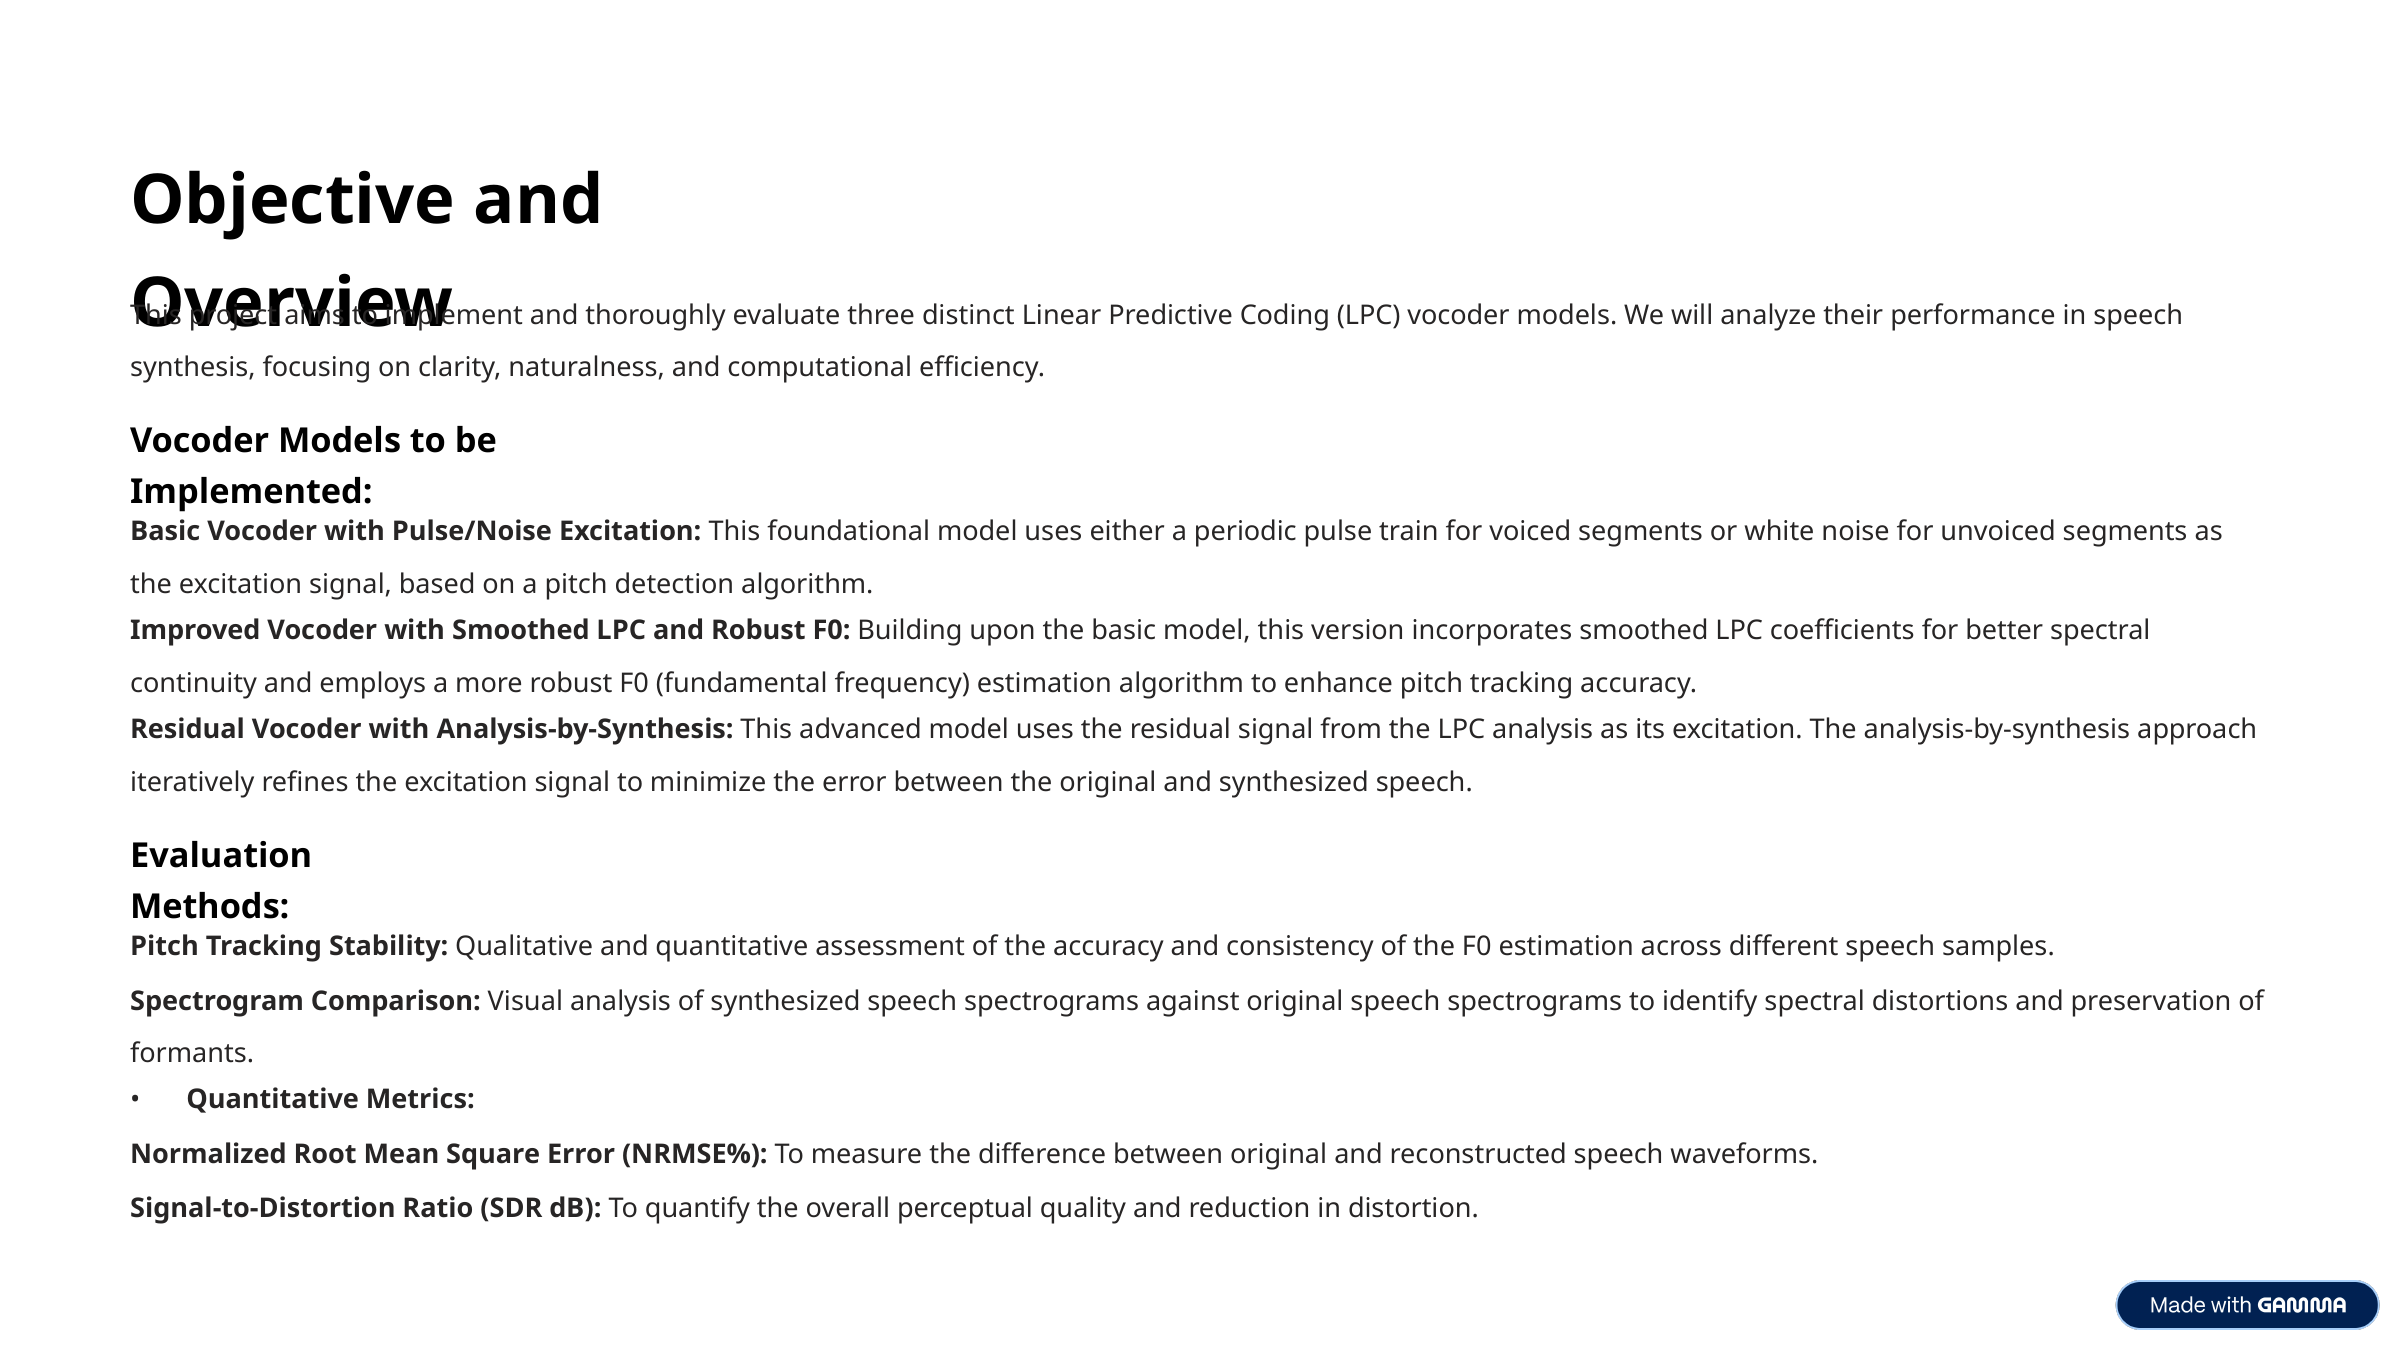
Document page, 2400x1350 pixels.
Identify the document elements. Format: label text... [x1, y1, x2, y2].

text_box This project aims to implement and thoroughly evaluate three distinct Linear Predictive Coding (LPC) vocoder models. We will analyze their performance in speech synthesis, focusing on clarity, naturalness, and computational efficiency. [130, 277, 2270, 367]
text_box Vocoder Models to be Implemented: [130, 408, 745, 453]
text_box Spectrogram Comparison: Visual analysis of synthesized speech spectrograms against original speech spectrograms to identify spectral distortions and preservation of formants. [130, 963, 2270, 1053]
text_box Basic Vocoder with Pulse/Noise Excitation: This foundational model uses either a periodic pulse train for voiced segments or white noise for unvoiced segments as the excitation signal, based on a pitch detection algorithm. [130, 493, 2270, 584]
text_box Residual Vocoder with Analysis-by-Synthesis: This advanced model uses the residual signal from the LPC analysis as its excitation. The analysis-by-synthesis approach iteratively refines the excitation signal to minimize the error between the original and synthesized speech. [130, 692, 2270, 782]
text_box Evaluation Methods: [130, 823, 480, 867]
text_box Pitch Tracking Stability: Qualitative and quantitative assessment of the accuracy and consistency of the F0 estimation across different speech samples. [130, 908, 2270, 954]
text_box Normalized Root Mean Square Error (NRMSE%): To measure the difference between original and reconstructed speech waveforms. [130, 1116, 2270, 1162]
text_box Improved Vocoder with Smoothed LPC and Robust F0: Building upon the basic model, this version incorporates smoothed LPC coefficients for better spectral continuity and employs a more robust F0 (fundamental frequency) estimation algorithm to enhance pitch tracking accuracy. [130, 592, 2270, 683]
picture [2106, 1271, 2389, 1339]
text_box Signal-to-Distortion Ratio (SDR dB): To quantify the overall perceptual quality and reduction in distortion. [130, 1170, 2270, 1216]
text_box Objective and Overview [130, 134, 943, 222]
text_box Quantitative Metrics: [130, 1062, 2270, 1107]
